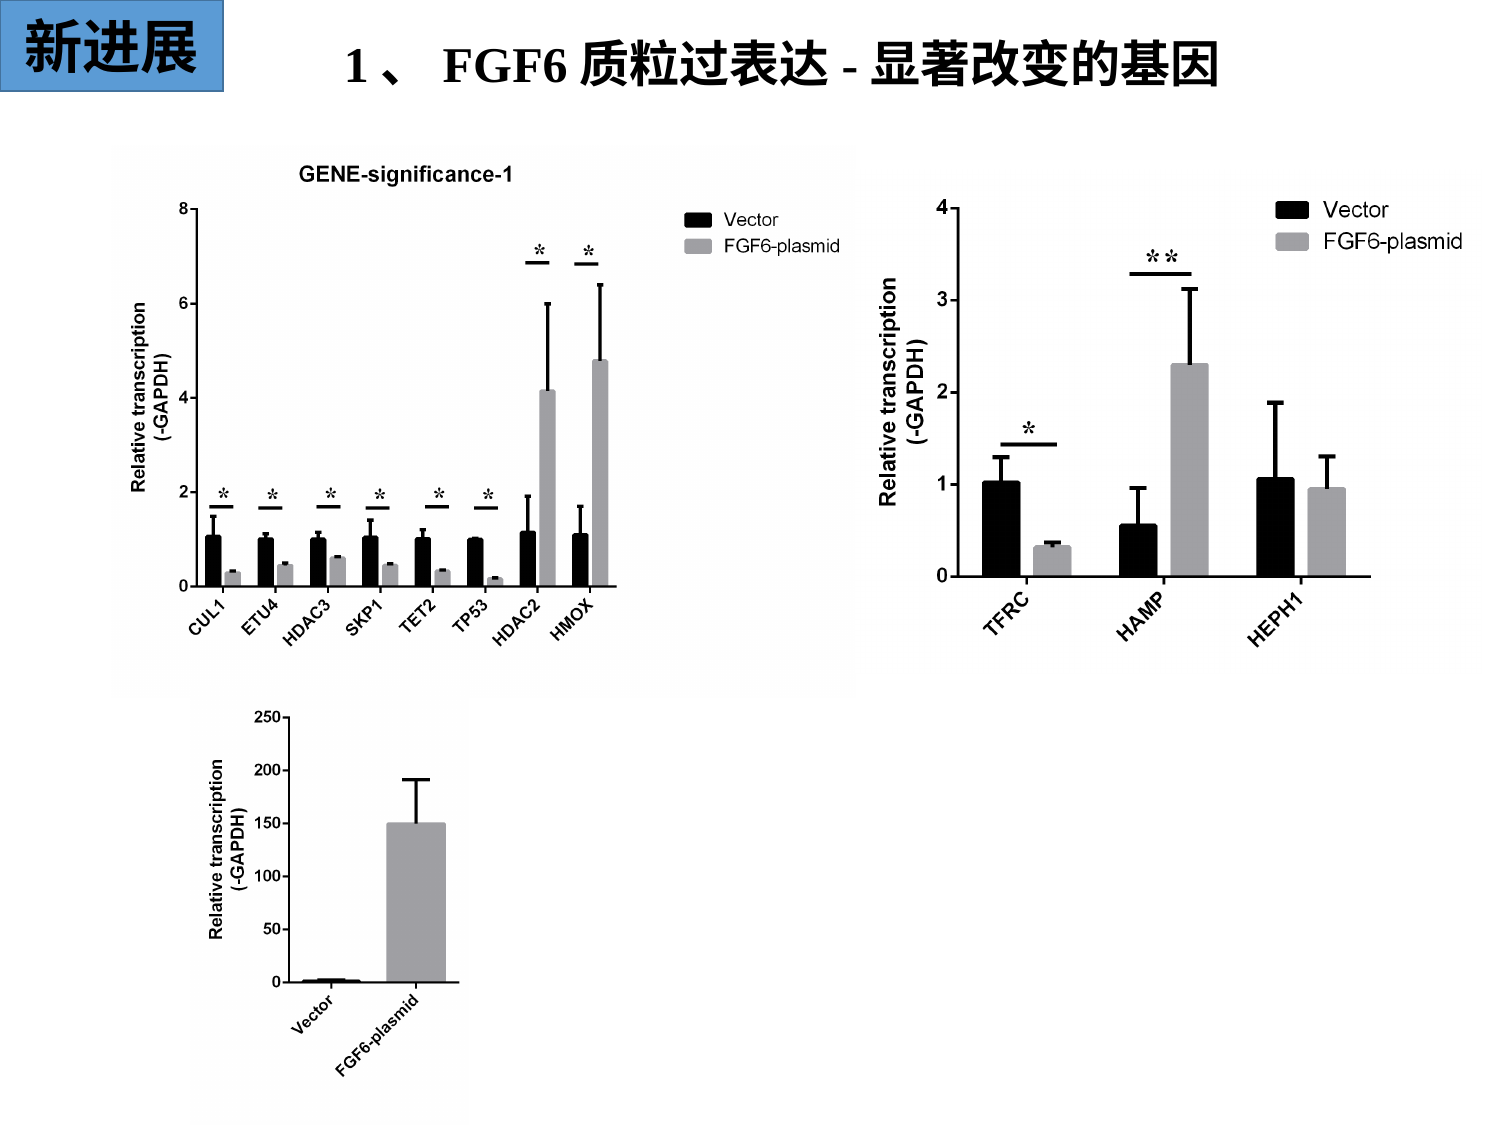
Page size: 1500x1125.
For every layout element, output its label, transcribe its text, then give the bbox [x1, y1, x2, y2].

text_box 新进展 [0, 0, 224, 92]
text_box 1、FGF6质粒过表达-显著改变的基因 [328, 25, 1236, 101]
picture [111, 145, 1482, 1125]
